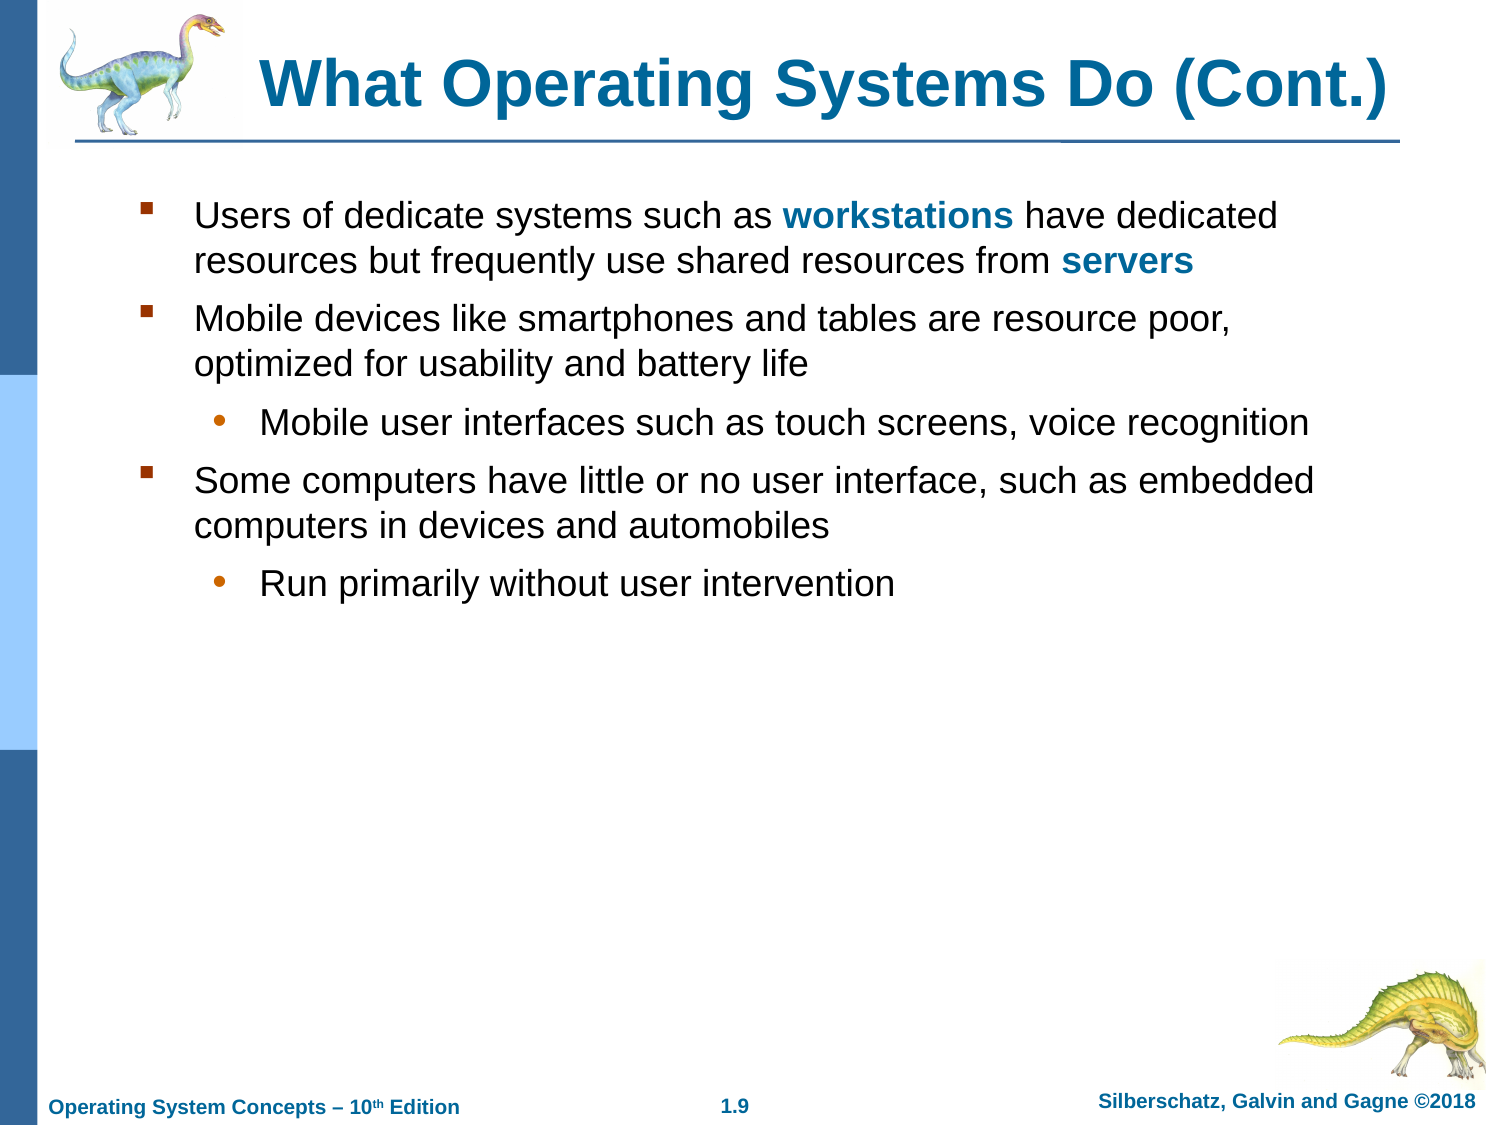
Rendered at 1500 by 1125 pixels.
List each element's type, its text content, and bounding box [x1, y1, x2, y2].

list Users of dedicate systems such as workstations have dedicated resources but frequently use shared resources from servers Mobile devices like smartphones and tables are resource poor, optimized for usability and battery life Mobile user interfaces such as touch screens, voice recognition Some computers have little or no user interface, such as embedded computers in devices and automobiles Run primarily without user intervention [122, 183, 1425, 927]
title What Operating Systems Do (Cont.) [158, 33, 1492, 128]
picture [46, 0, 243, 149]
picture [1275, 959, 1486, 1090]
